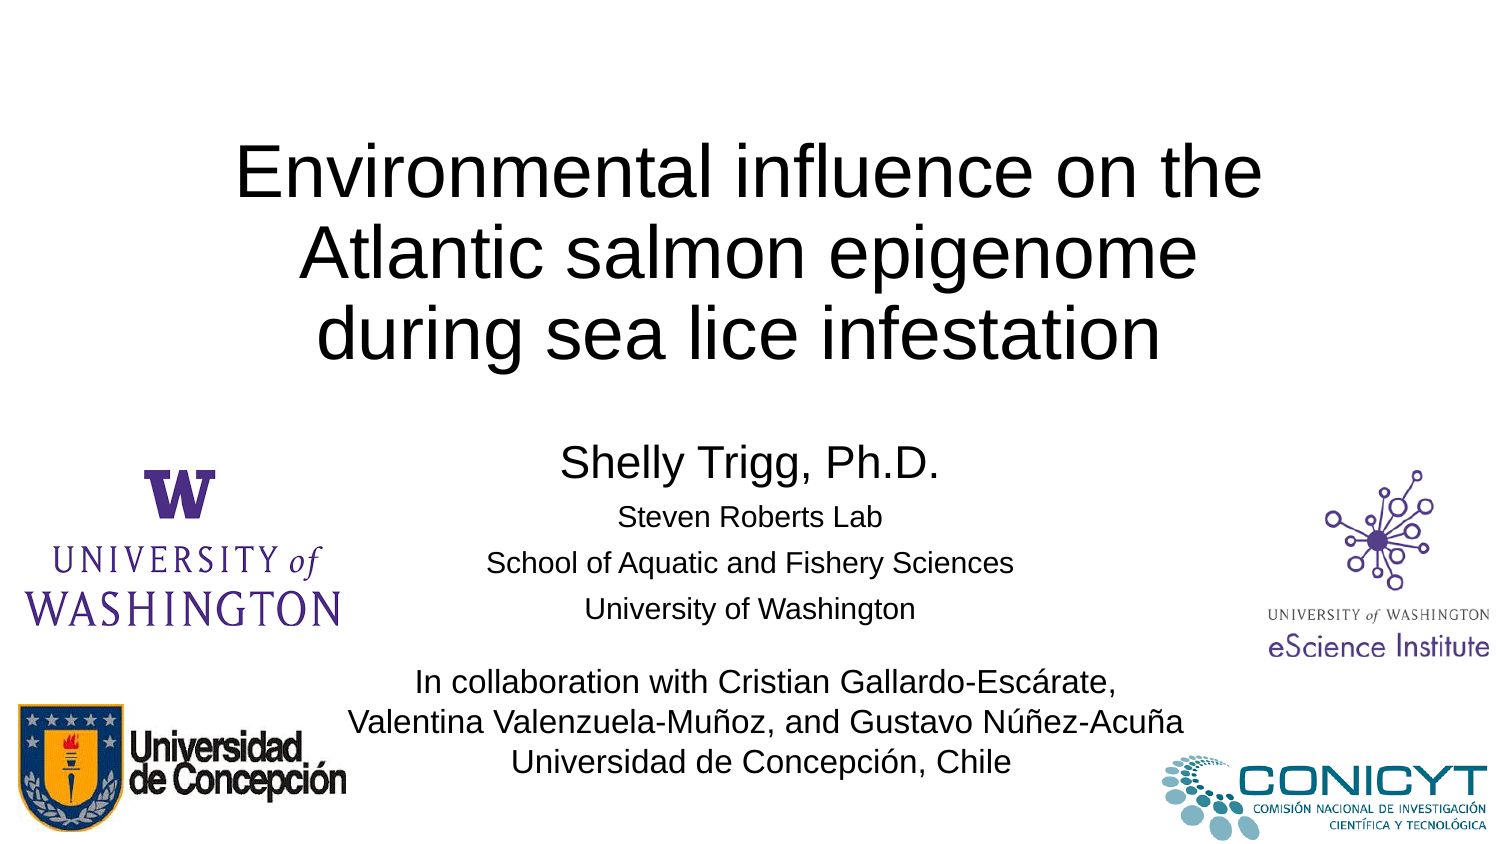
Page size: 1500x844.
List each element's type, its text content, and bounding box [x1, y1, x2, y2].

picture [1268, 470, 1489, 657]
picture [1160, 755, 1489, 841]
picture [24, 470, 340, 626]
picture [18, 704, 346, 833]
text_box In collaboration with Cristian Gallardo-Escárate, Valentina Valenzuela-Muñoz, and Gustavo Núñez-Acuña Universidad de Concepción, Chile [329, 652, 1203, 788]
title Environmental influence on the Atlantic salmon epigenome during sea lice infestation [187, 89, 1313, 384]
subtitle Shelly Trigg, Ph.D. Steven Roberts Lab School of Aquatic and Fishery Sciences University of Washington [187, 431, 1313, 635]
